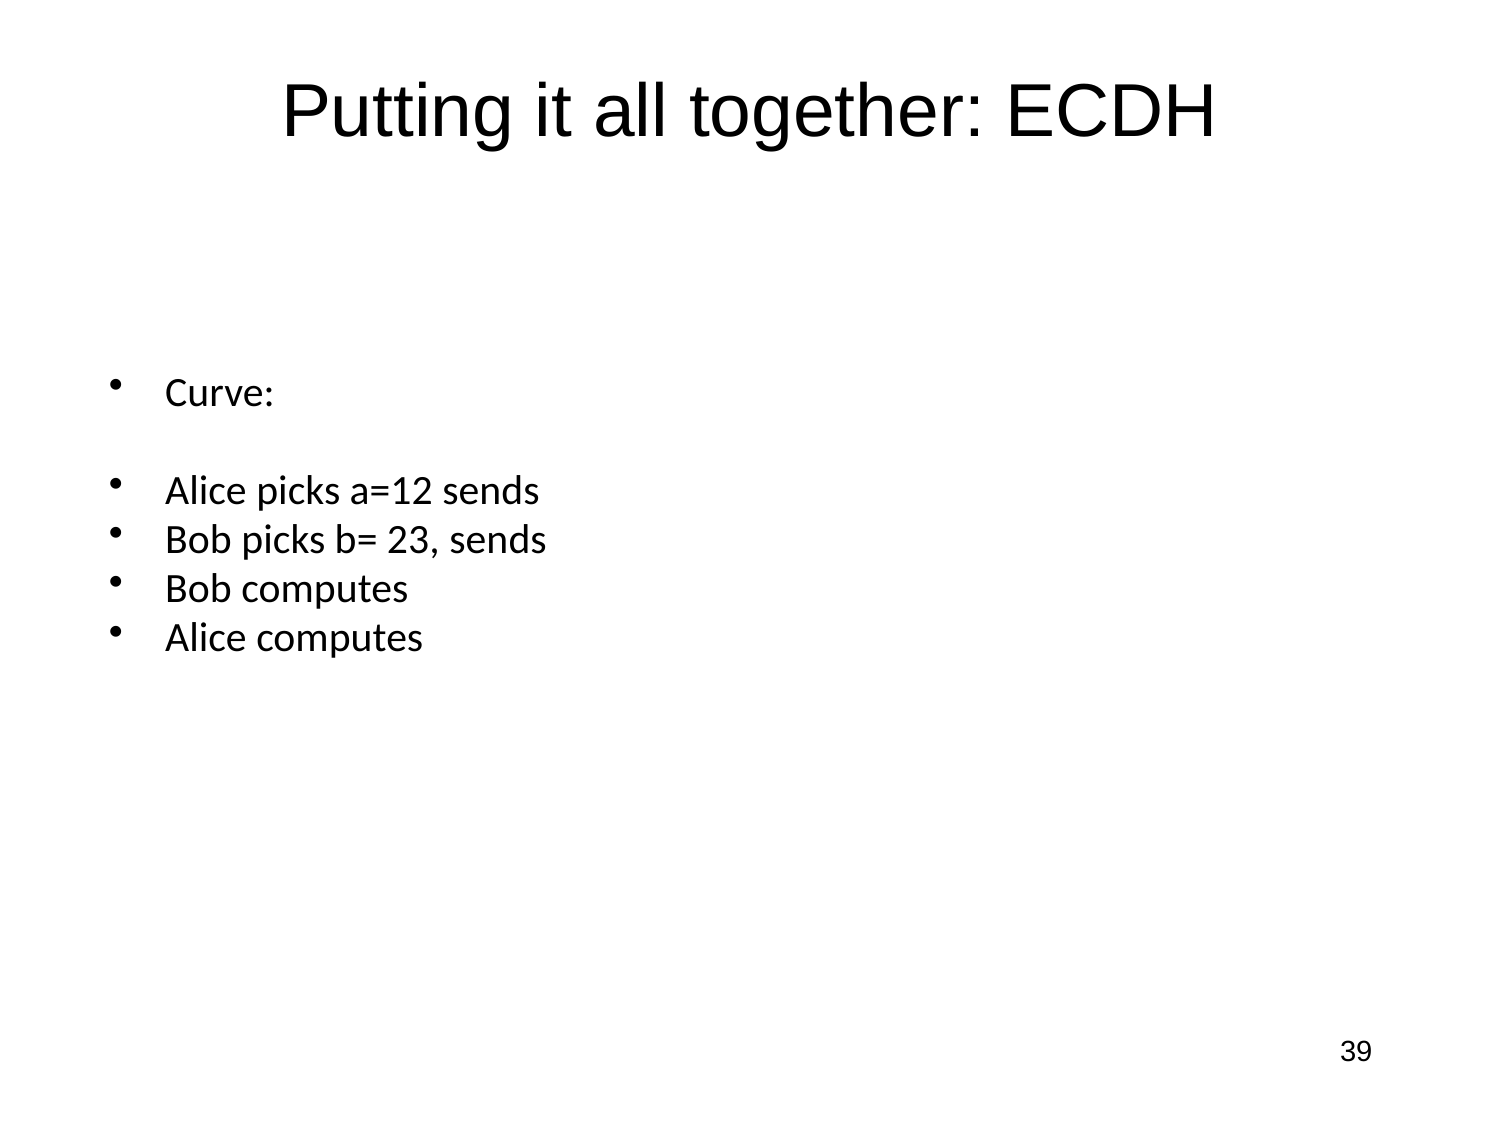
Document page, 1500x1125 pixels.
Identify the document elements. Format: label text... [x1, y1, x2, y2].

slide_number 39 [1074, 1024, 1388, 1101]
title Putting it all together: ECDH [112, 49, 1388, 163]
